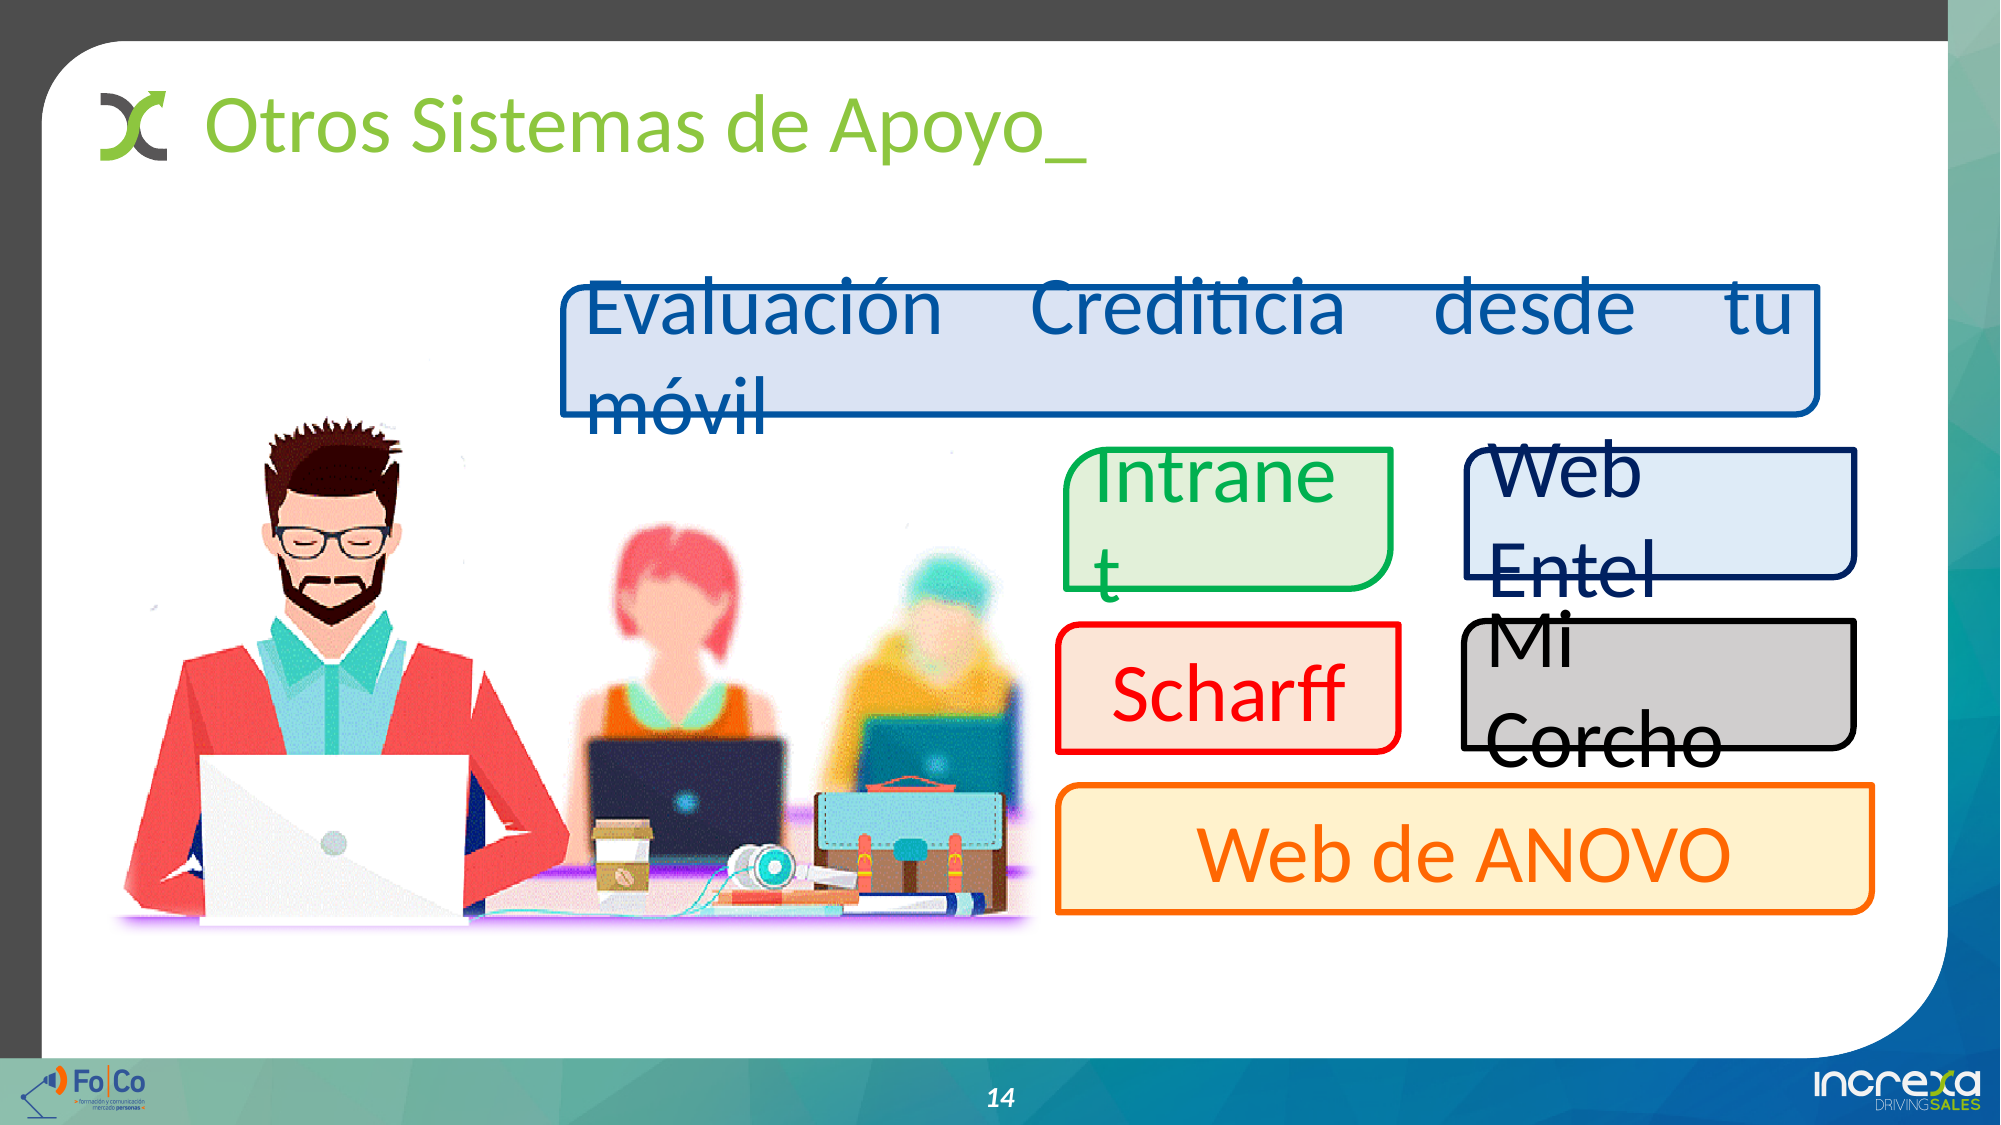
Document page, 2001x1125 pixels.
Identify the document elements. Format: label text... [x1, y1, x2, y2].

slide_number 14 [774, 1076, 1225, 1115]
text_box Intranet [1066, 449, 1391, 589]
text_box Evaluación Crediticia desde tu móvil [1041, 287, 1818, 415]
picture [0, 0, 2000, 1125]
text_box Web Entel [1466, 450, 1855, 578]
text_box Scharff [1058, 624, 1399, 752]
text_box Mi Corcho [1464, 621, 1854, 749]
text_box Web de ANOVO [1058, 785, 1872, 913]
title Otros Sistemas de Apoyo_ [189, 81, 1863, 171]
